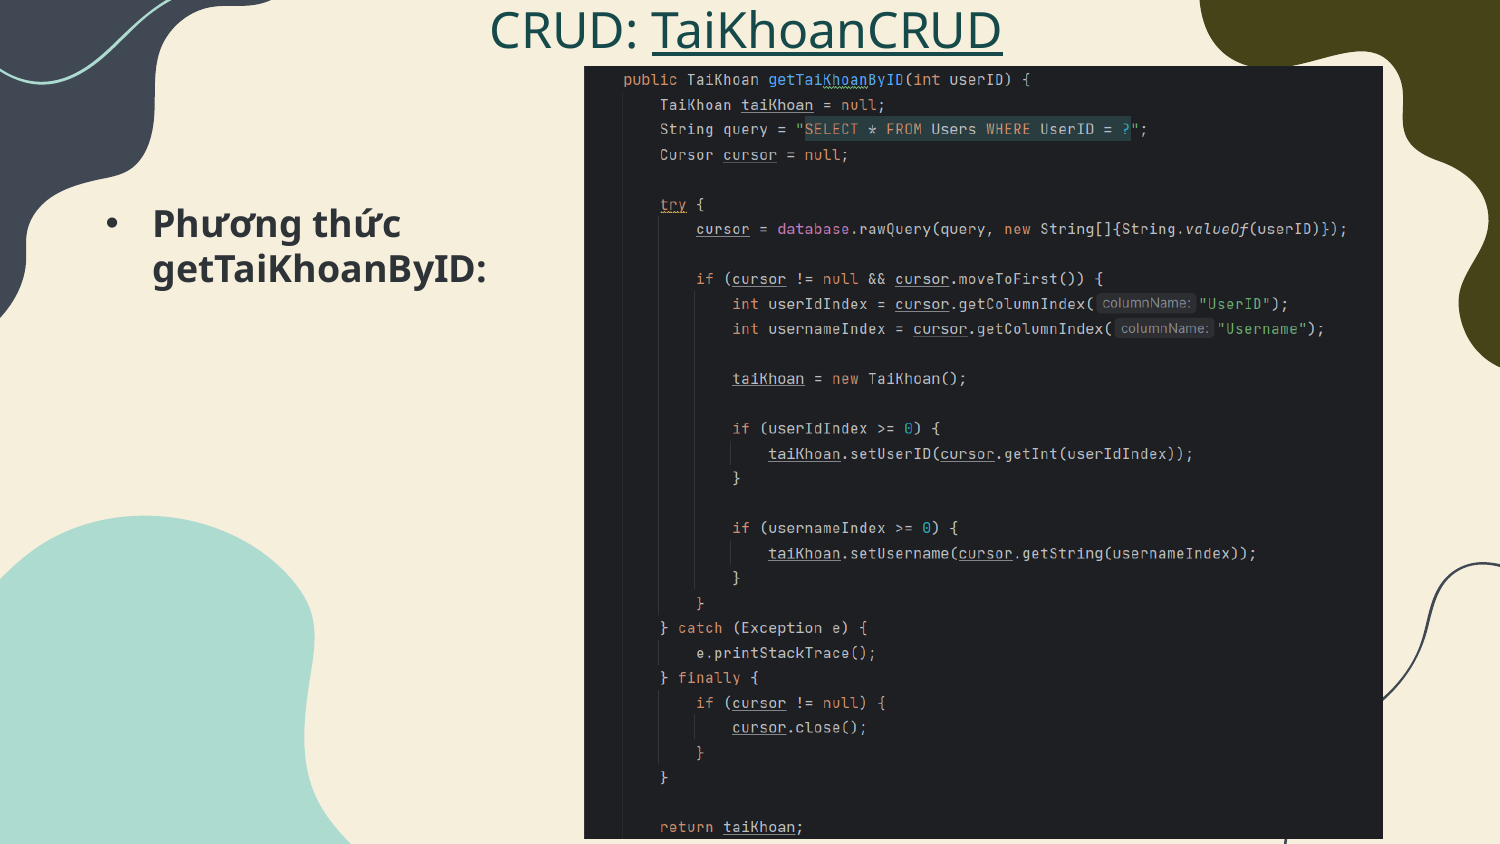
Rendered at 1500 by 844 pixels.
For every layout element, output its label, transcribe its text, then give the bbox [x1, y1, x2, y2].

text_box [1199, 0, 1500, 368]
title CRUD: TaiKhoanCRUD [489, 5, 1242, 112]
subtitle Phương thức getTaiKhoanByID: [105, 199, 579, 285]
picture [584, 66, 1383, 839]
